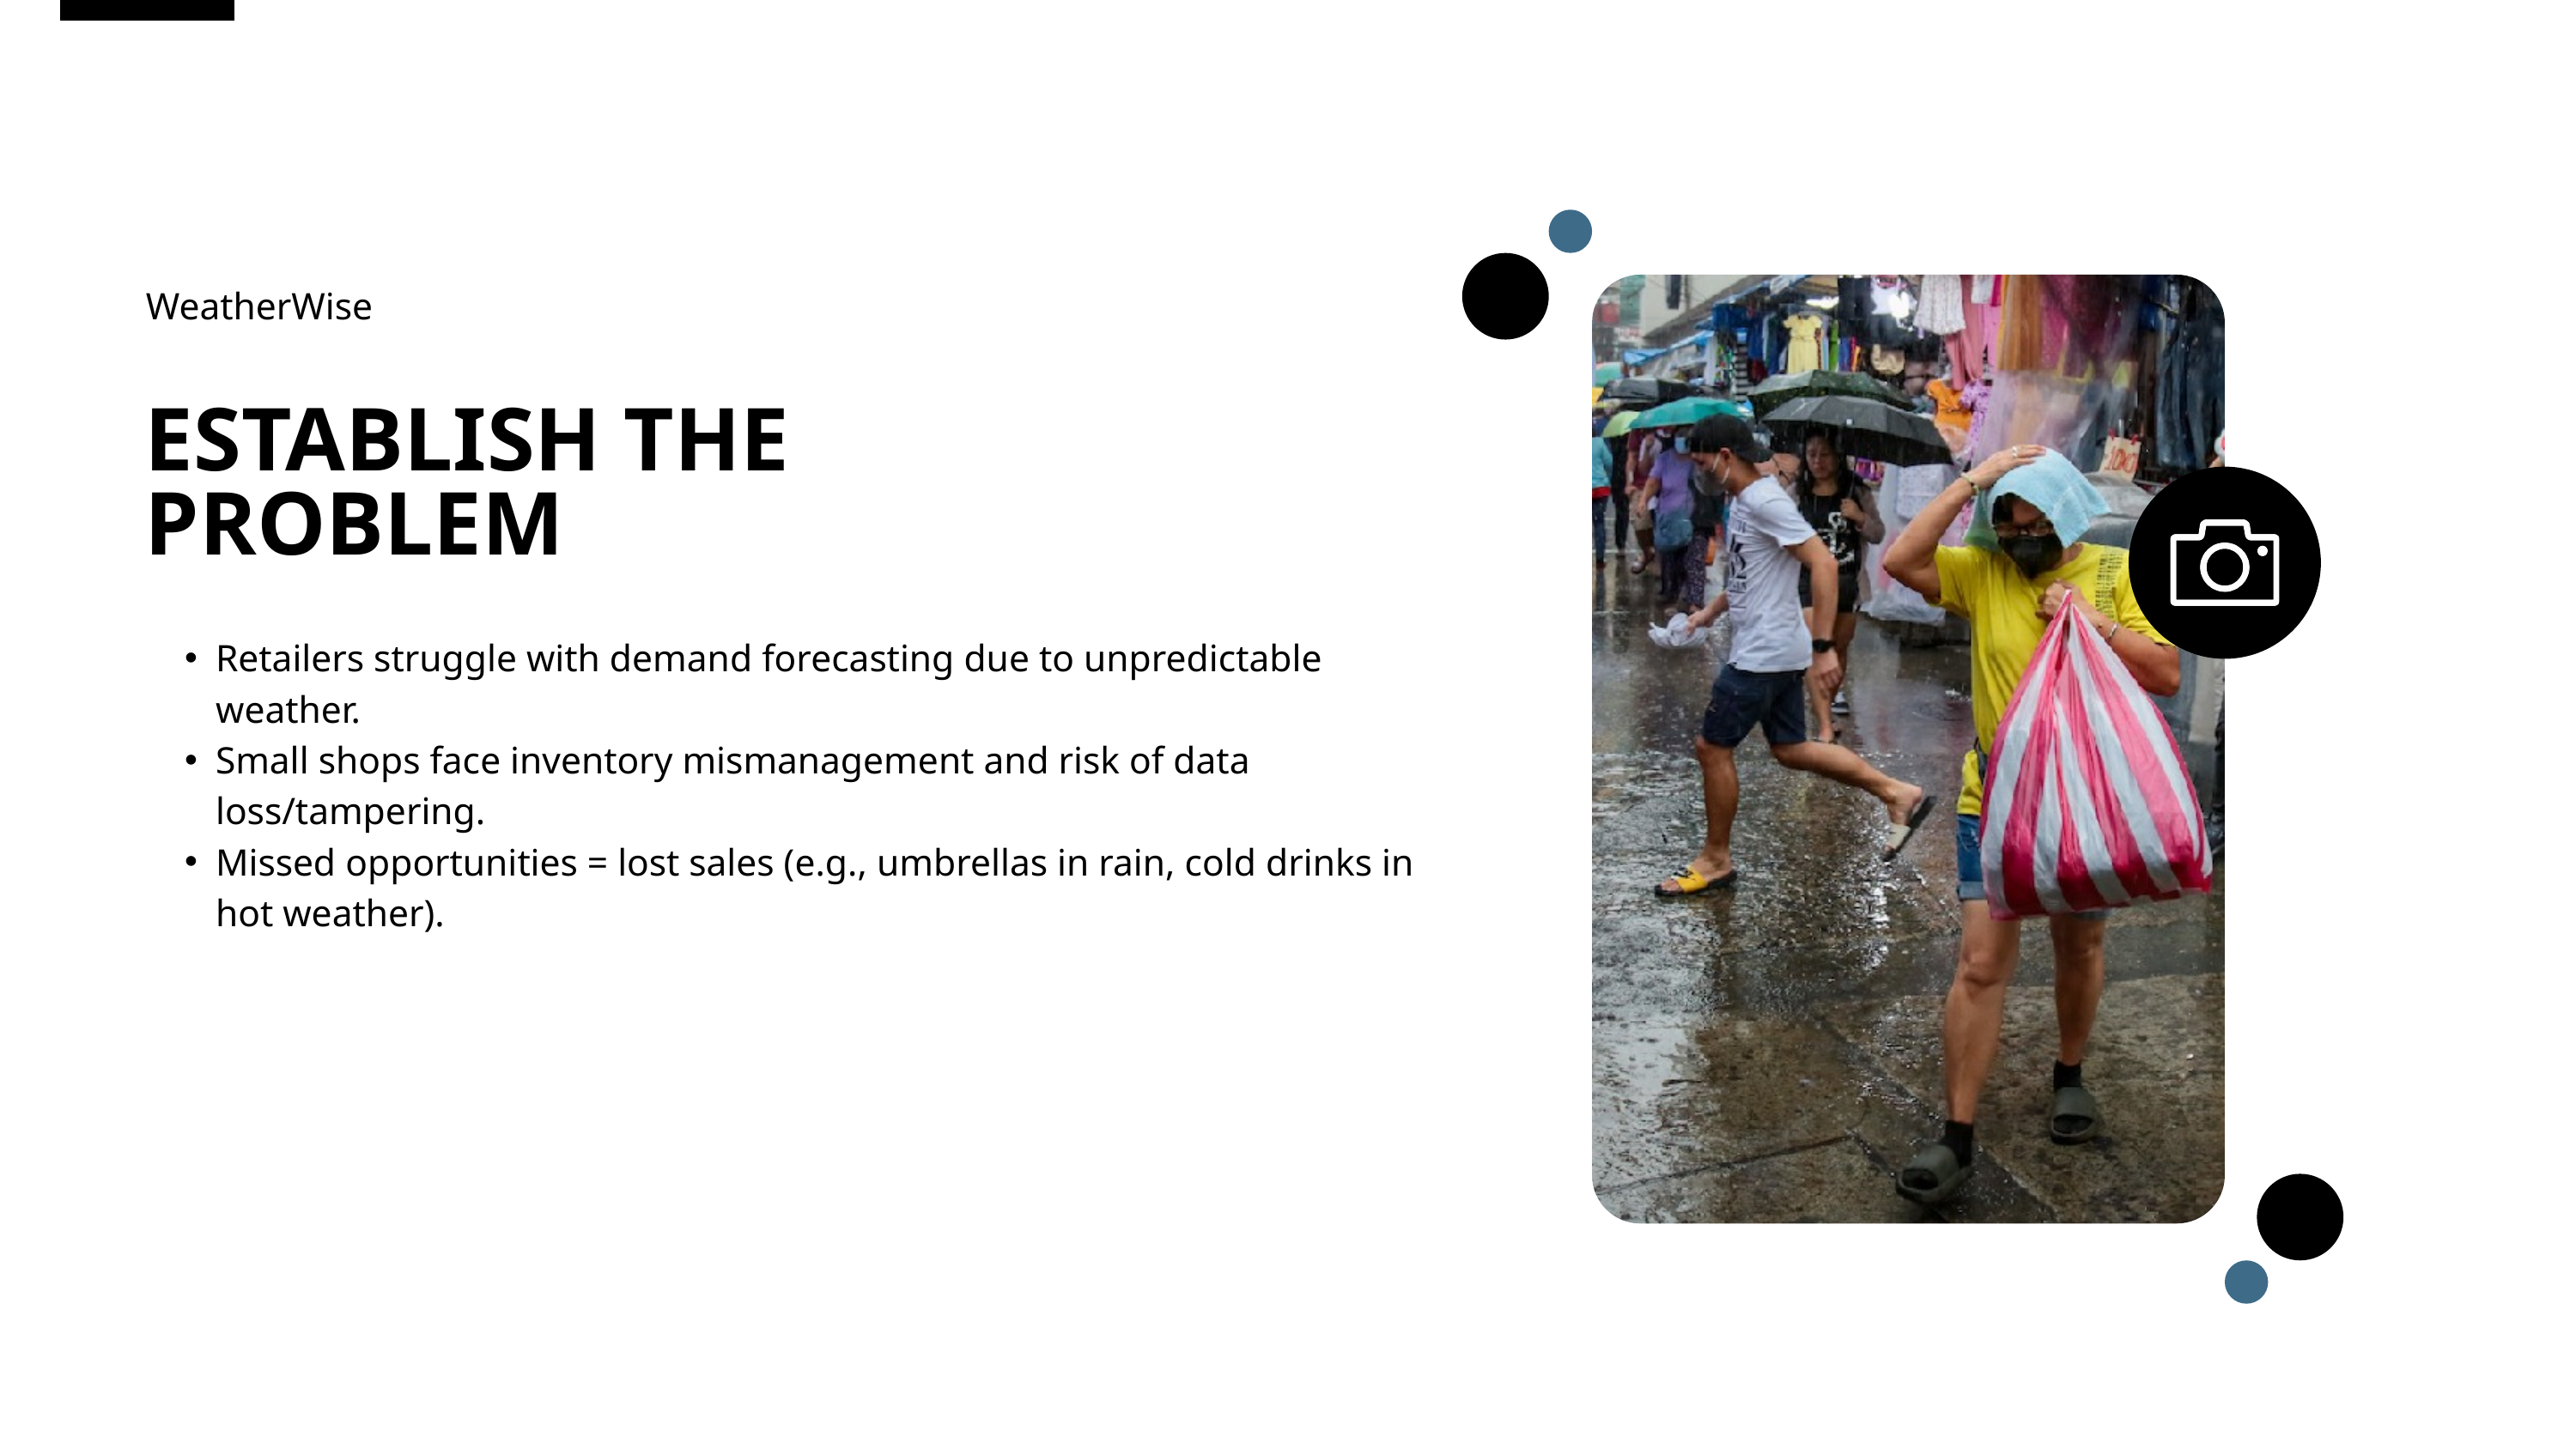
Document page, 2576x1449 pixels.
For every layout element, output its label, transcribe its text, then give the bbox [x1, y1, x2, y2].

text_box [2257, 1173, 2344, 1261]
text_box Retailers struggle with demand forecasting due to unpredictable weather. Small shops face inventory mismanagement and risk of data loss/tampering. Missed opportunities = lost sales (e.g., umbrellas in rain, cold drinks in hot weather). [153, 628, 1415, 934]
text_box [59, 0, 235, 21]
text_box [1461, 252, 1549, 340]
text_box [2224, 1260, 2269, 1304]
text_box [1548, 209, 1593, 253]
text_box WeatherWise [145, 276, 639, 328]
text_box ESTABLISH THE PROBLEM [144, 404, 1133, 573]
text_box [1591, 274, 2226, 1224]
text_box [2128, 466, 2322, 659]
